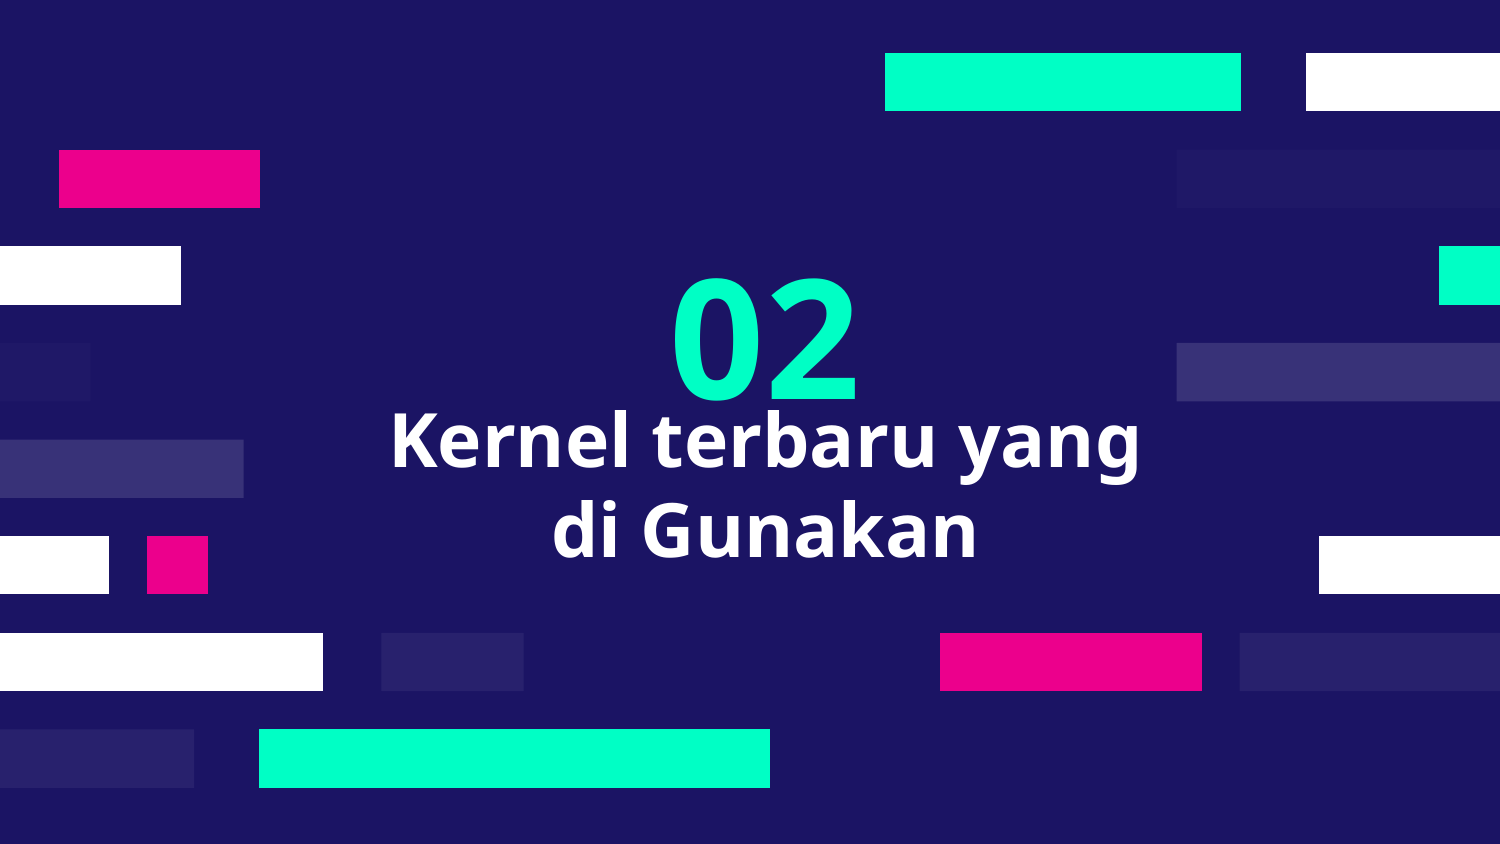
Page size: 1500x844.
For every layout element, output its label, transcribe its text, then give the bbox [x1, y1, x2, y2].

title Kernel terbaru yang di Gunakan [74, 445, 1457, 519]
title 02 [74, 352, 1457, 434]
